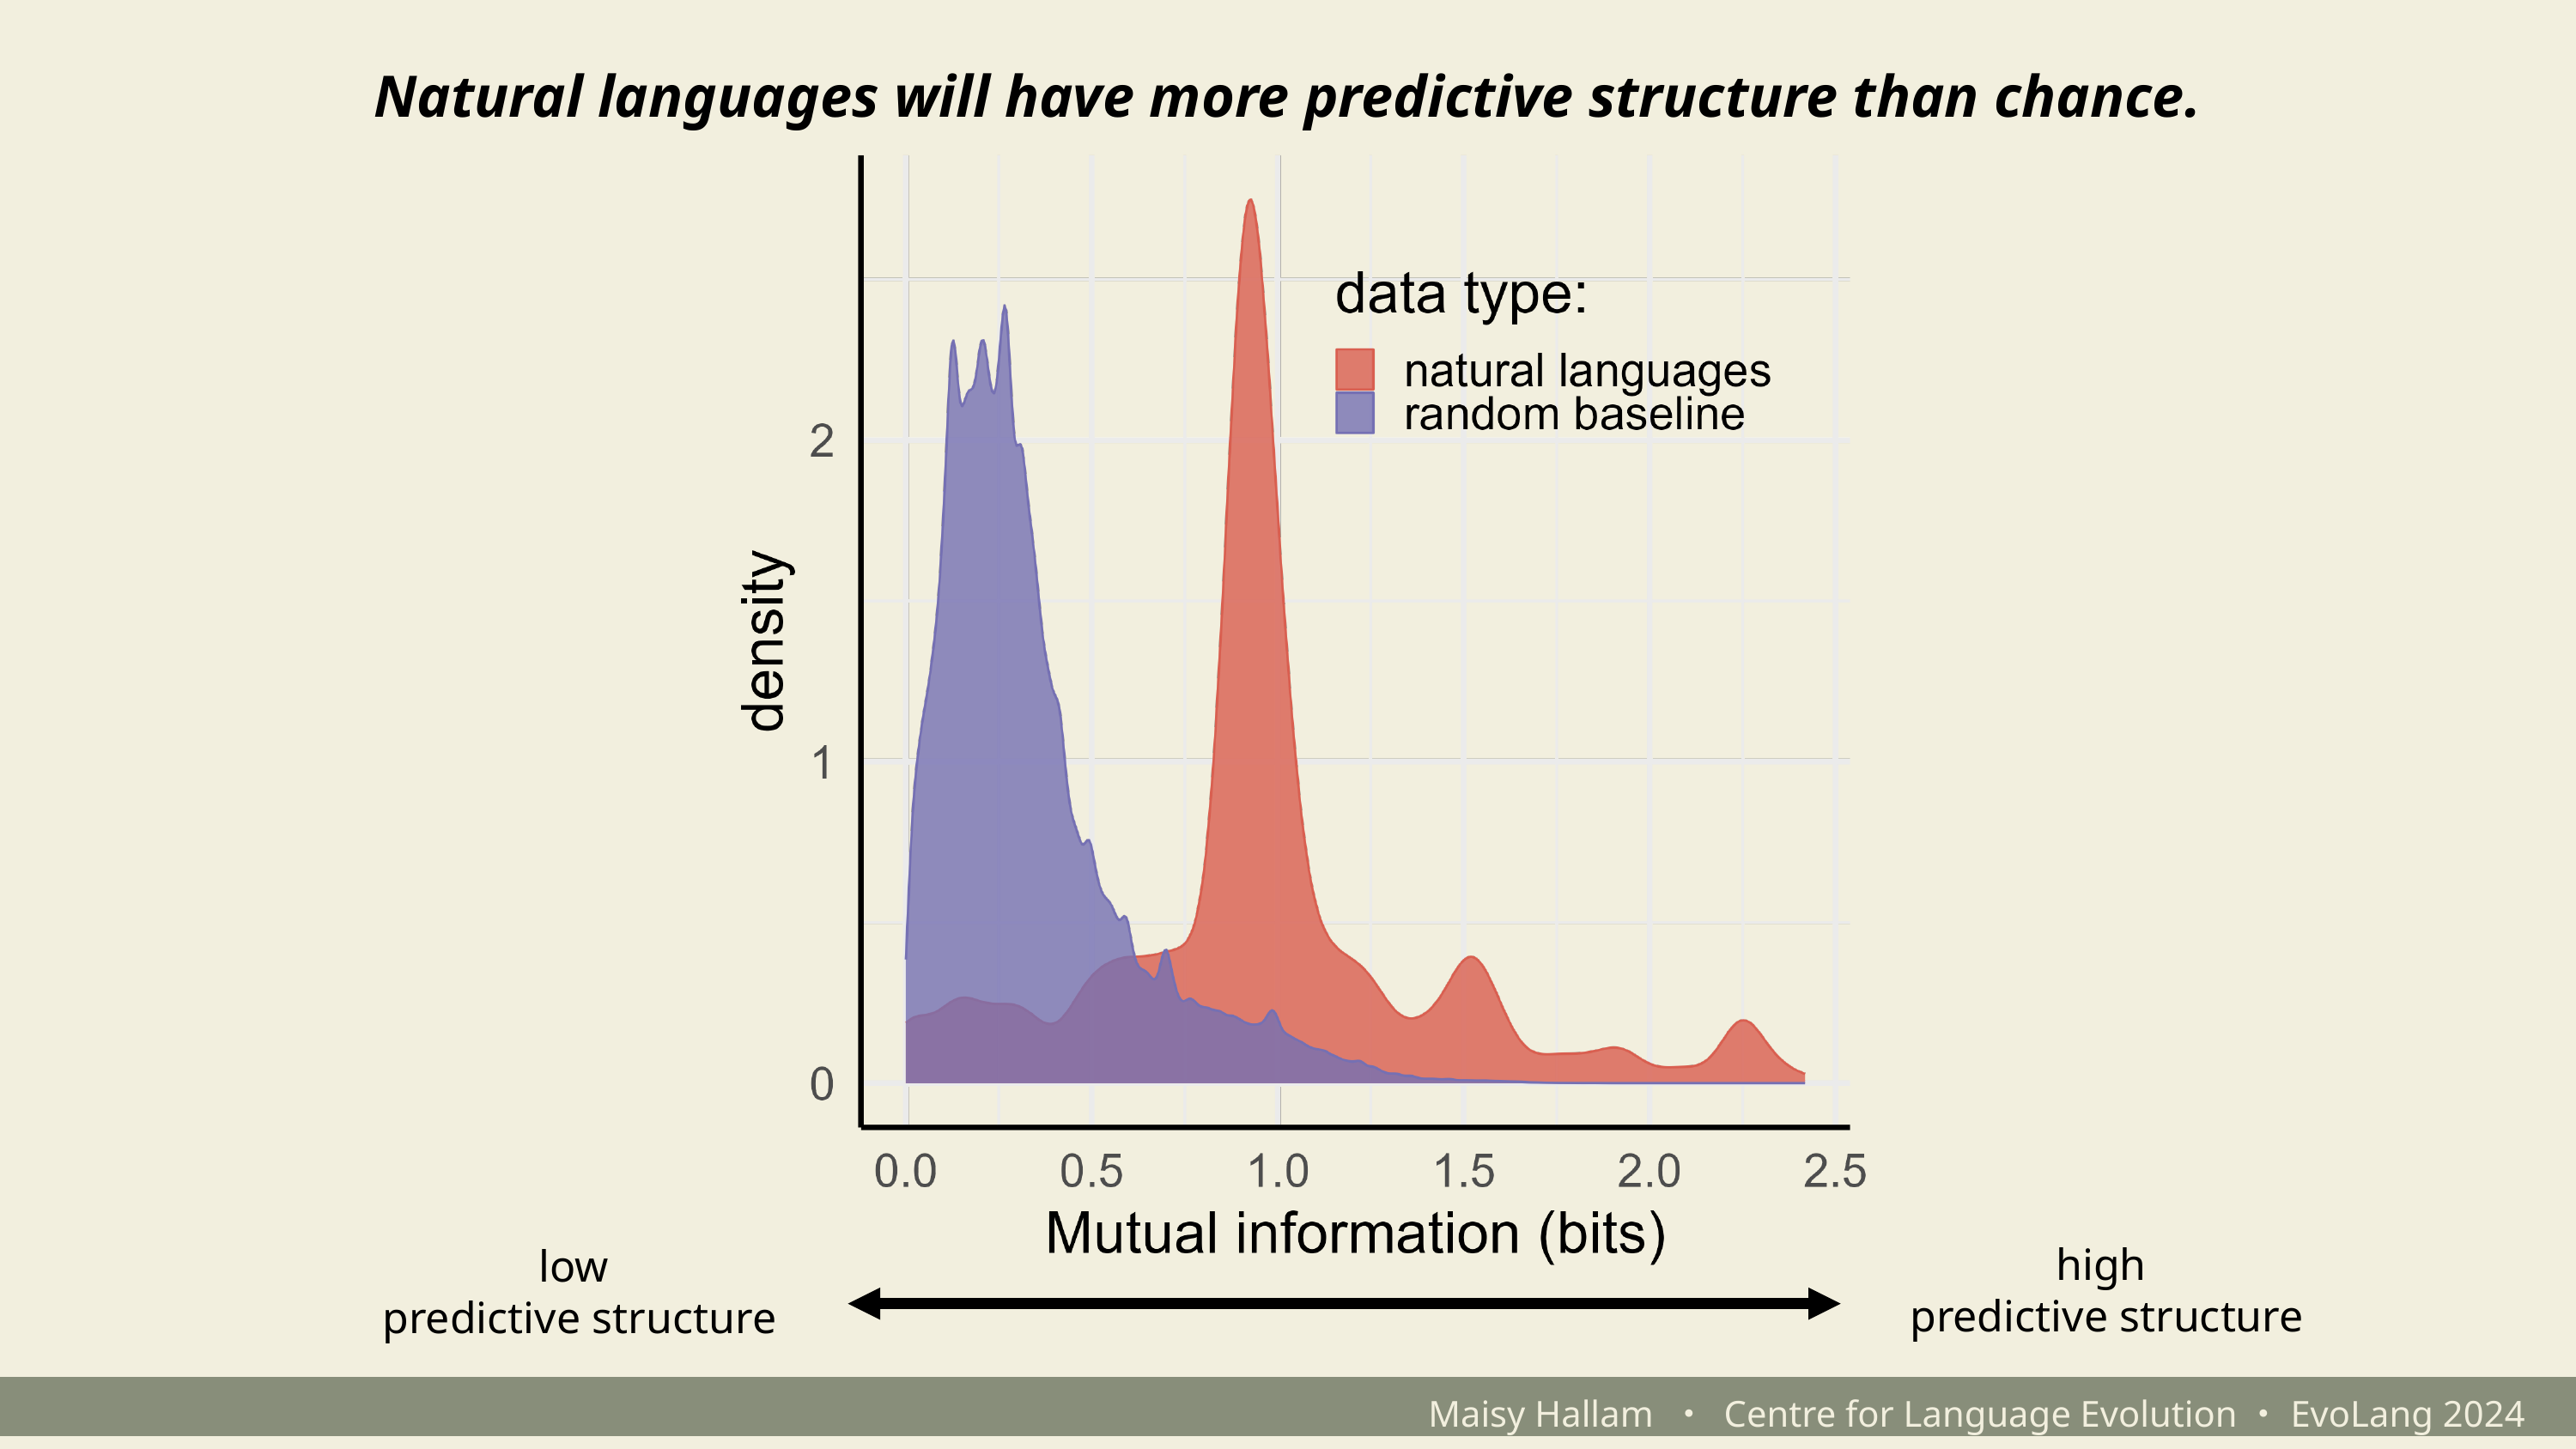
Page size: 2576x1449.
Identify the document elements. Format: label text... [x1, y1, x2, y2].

text_box low predictive structure [225, 1239, 934, 1343]
picture [711, 126, 1879, 1294]
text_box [0, 1376, 2576, 1437]
text_box Natural languages will have more predictive structure than chance. [250, 48, 2325, 129]
text_box high predictive structure [1753, 1237, 2462, 1341]
